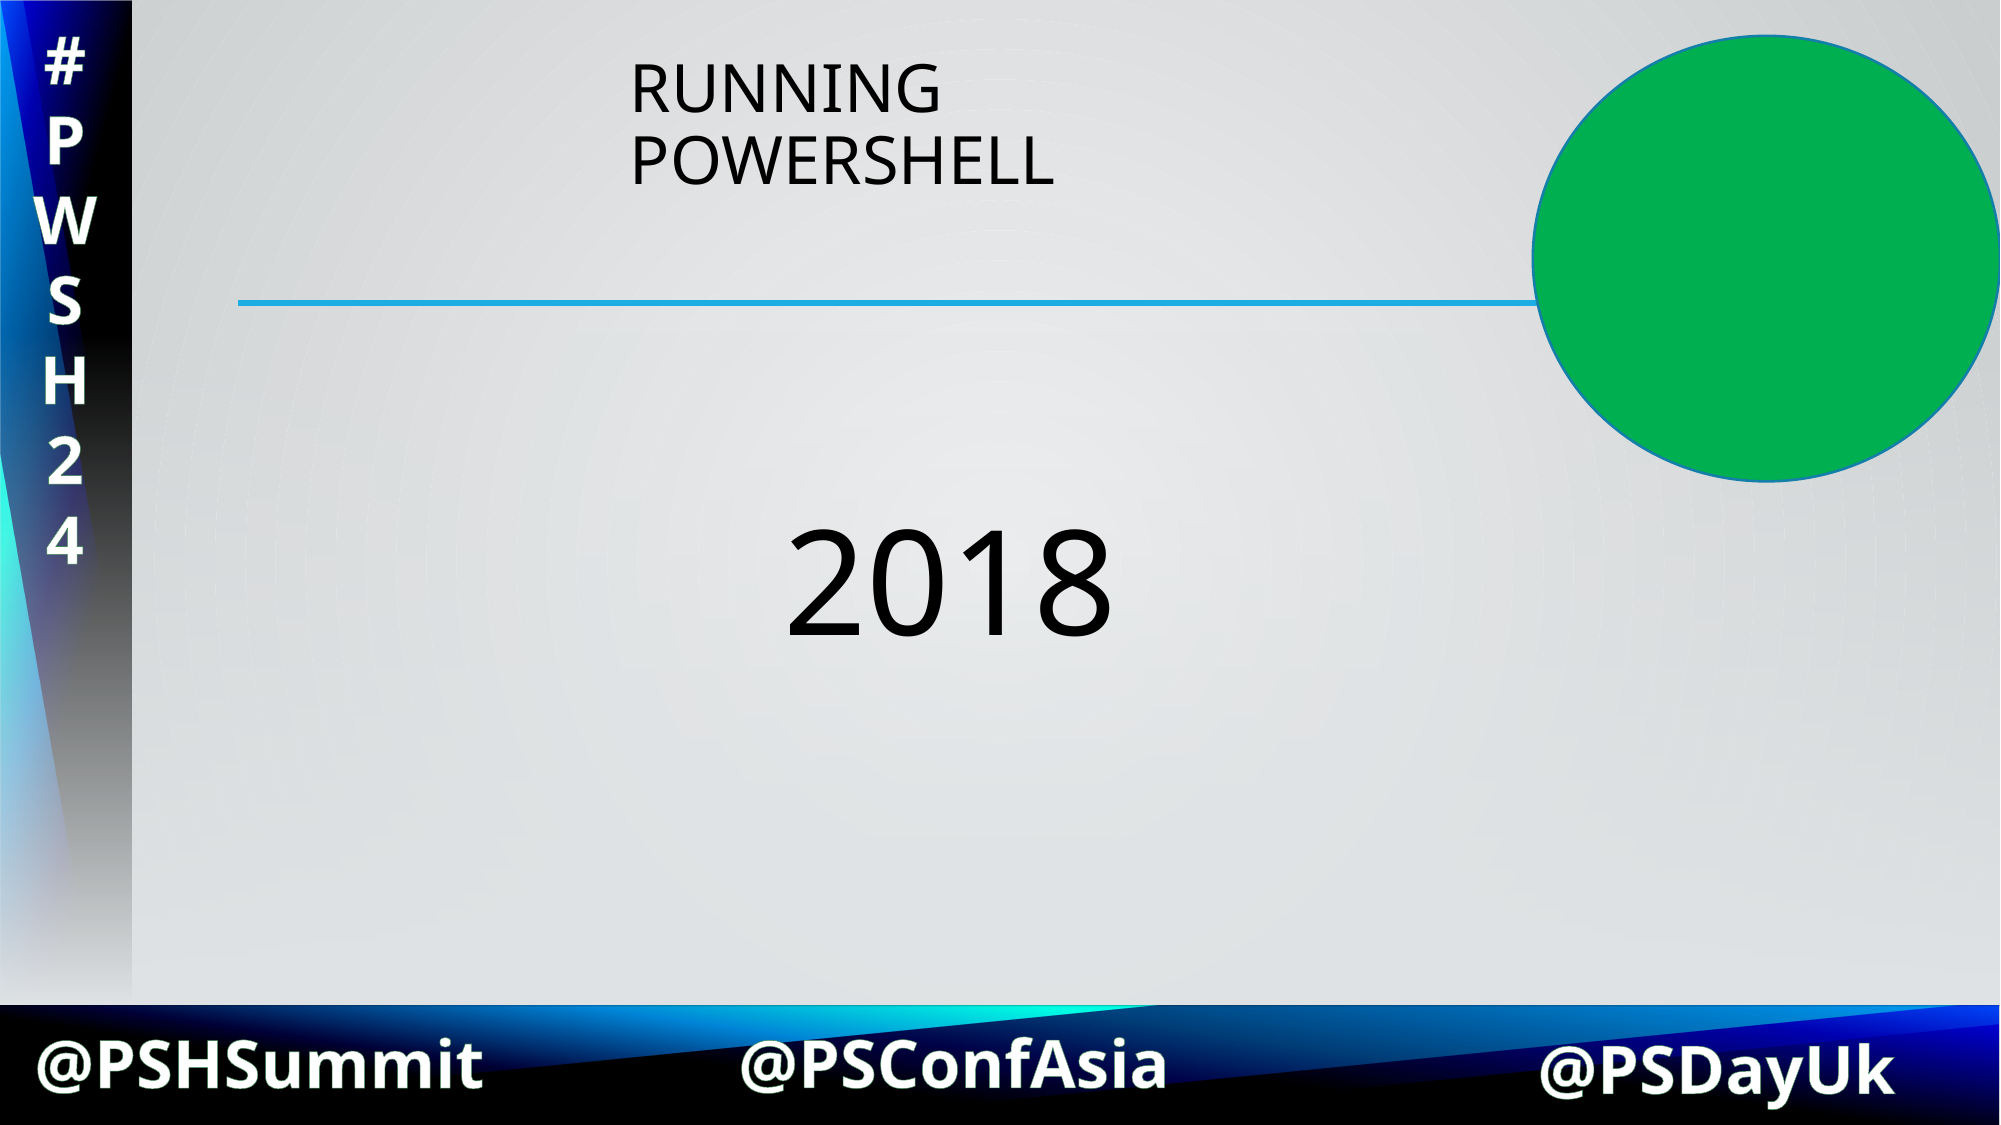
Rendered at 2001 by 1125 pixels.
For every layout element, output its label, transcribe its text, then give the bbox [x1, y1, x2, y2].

list 2018 [768, 447, 1232, 678]
picture [0, 1005, 1999, 1125]
text_box [1531, 34, 2000, 483]
picture [56, 384, 74, 396]
text_box Running PowerShell [615, 47, 1385, 142]
picture [1, 2, 132, 396]
